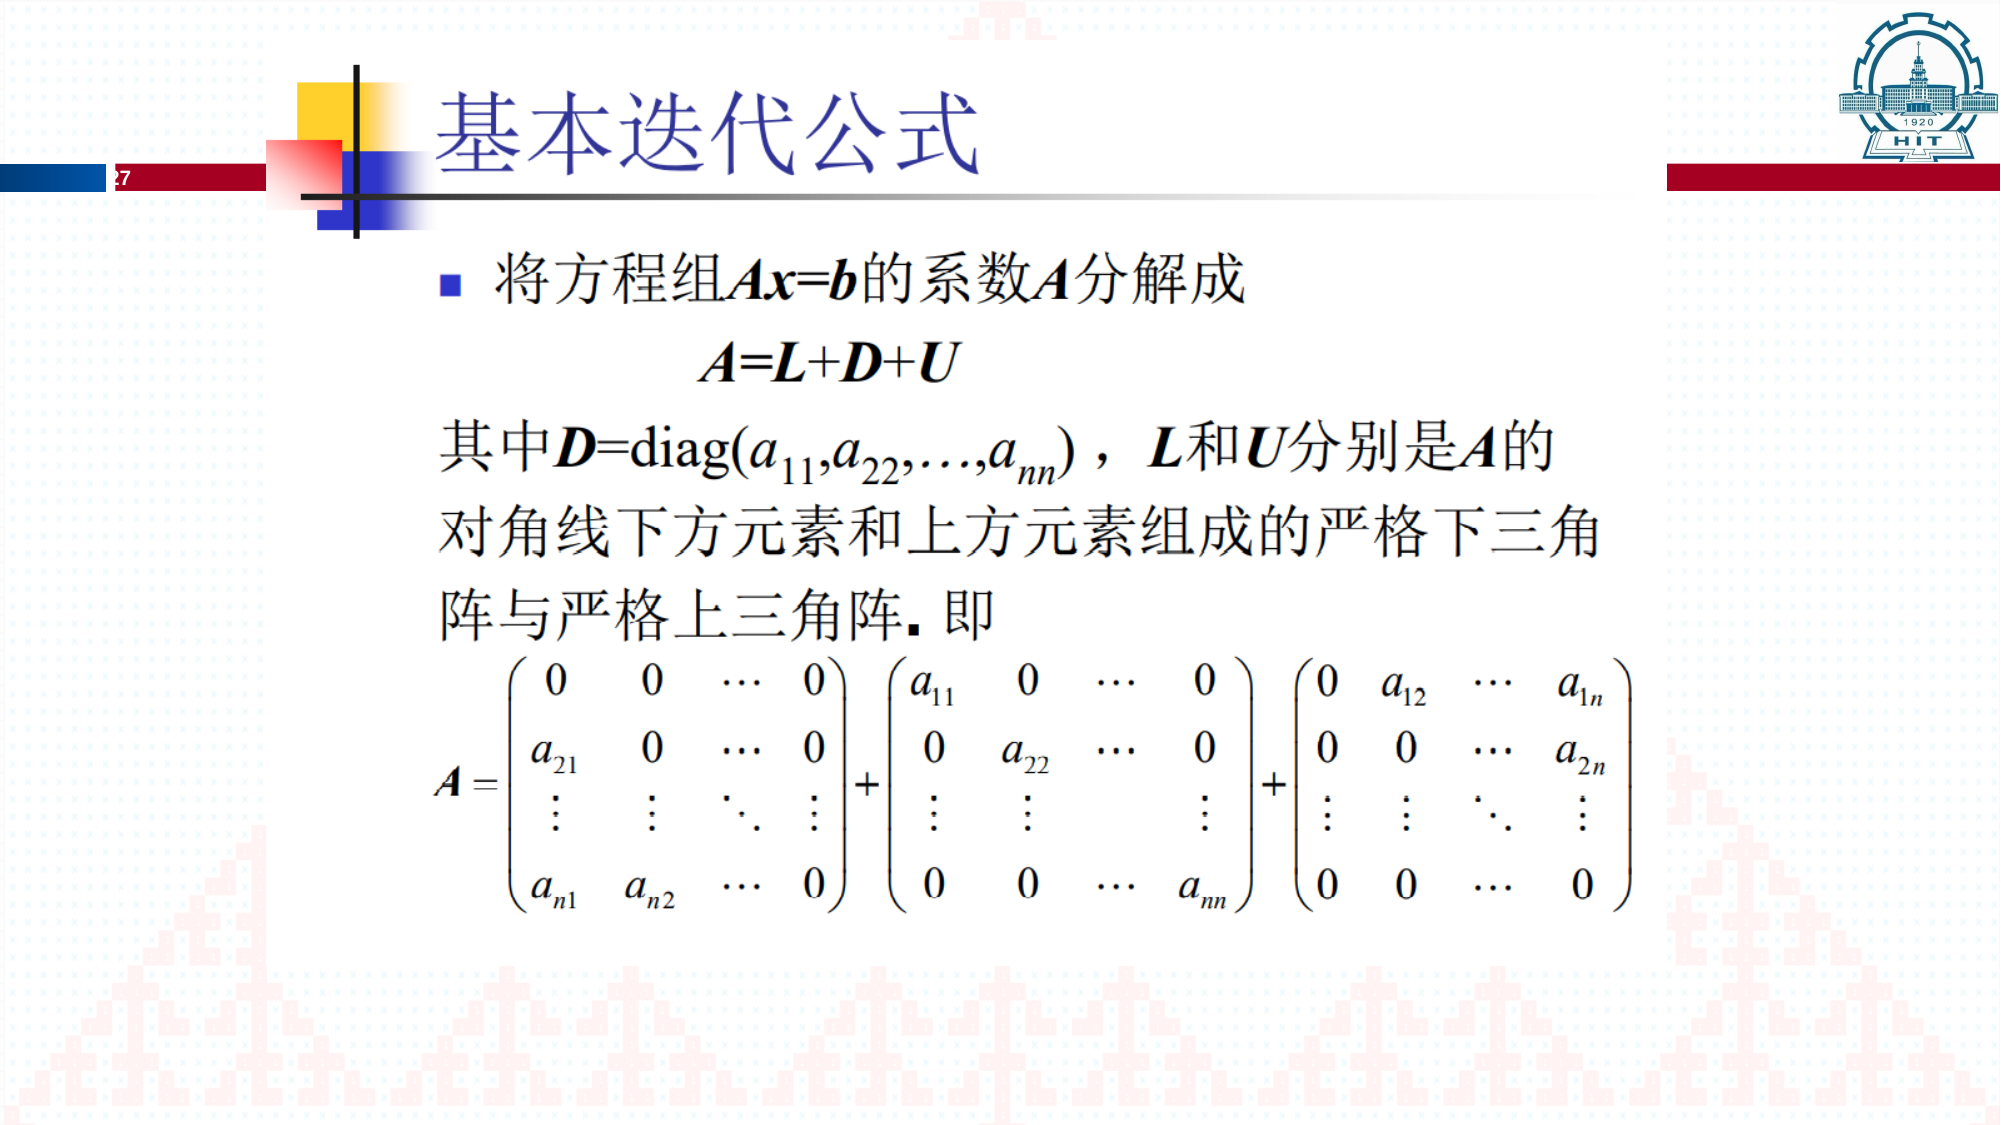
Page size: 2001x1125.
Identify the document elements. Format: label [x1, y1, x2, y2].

picture [266, 40, 1667, 966]
picture [1837, 0, 1999, 162]
